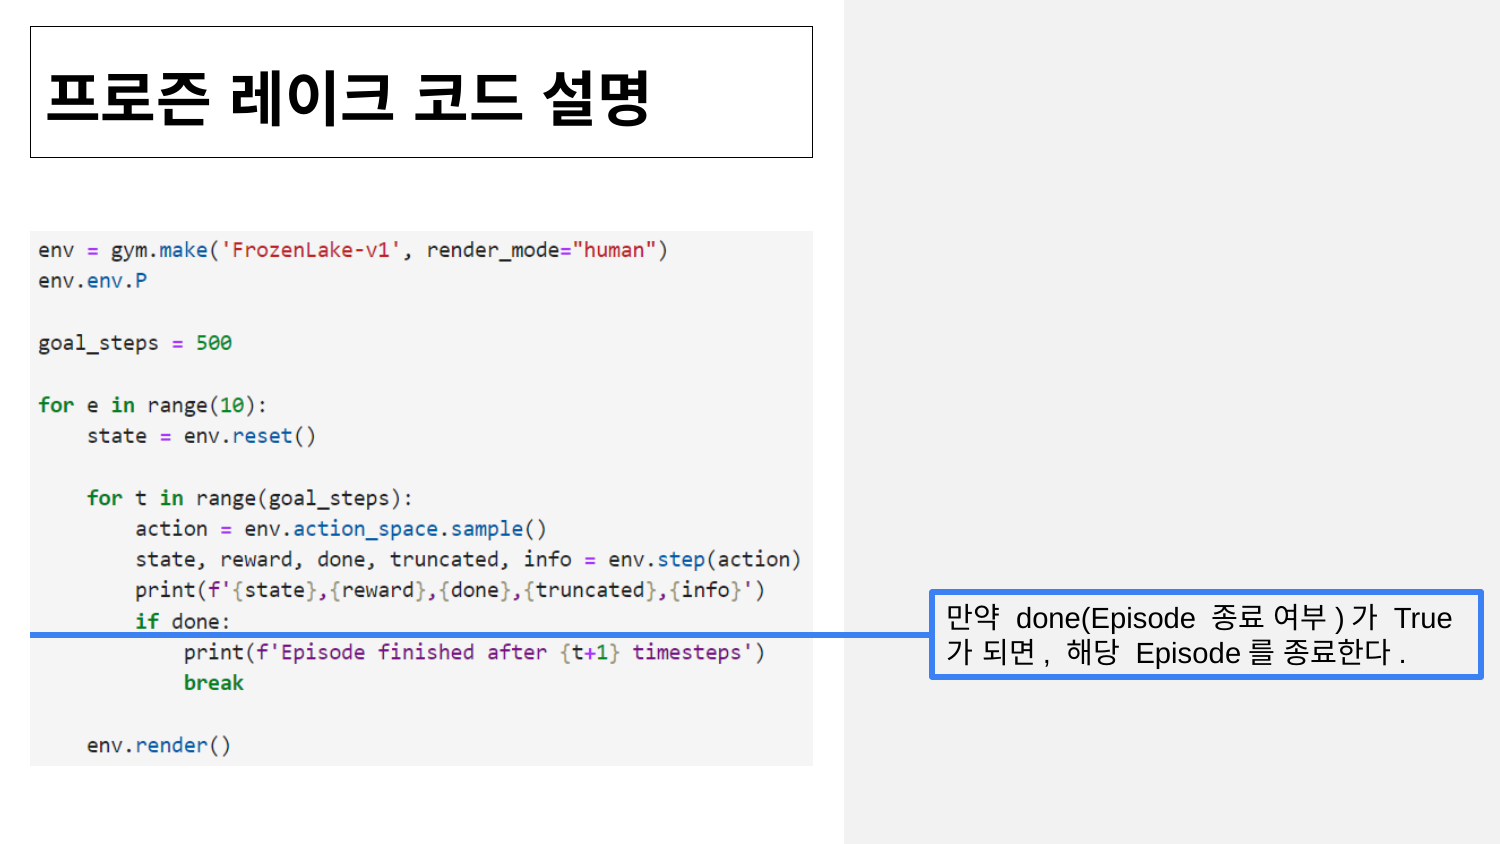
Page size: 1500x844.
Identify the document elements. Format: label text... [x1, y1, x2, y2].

picture [30, 231, 814, 634]
text_box 만약 done(Episode 종료 여부)가 True가 되면, 해당 Episode를 종료한다. [932, 592, 1482, 677]
picture [30, 636, 814, 766]
picture [844, 0, 1500, 844]
title 프로즌 레이크 코드 설명 [30, 26, 813, 158]
